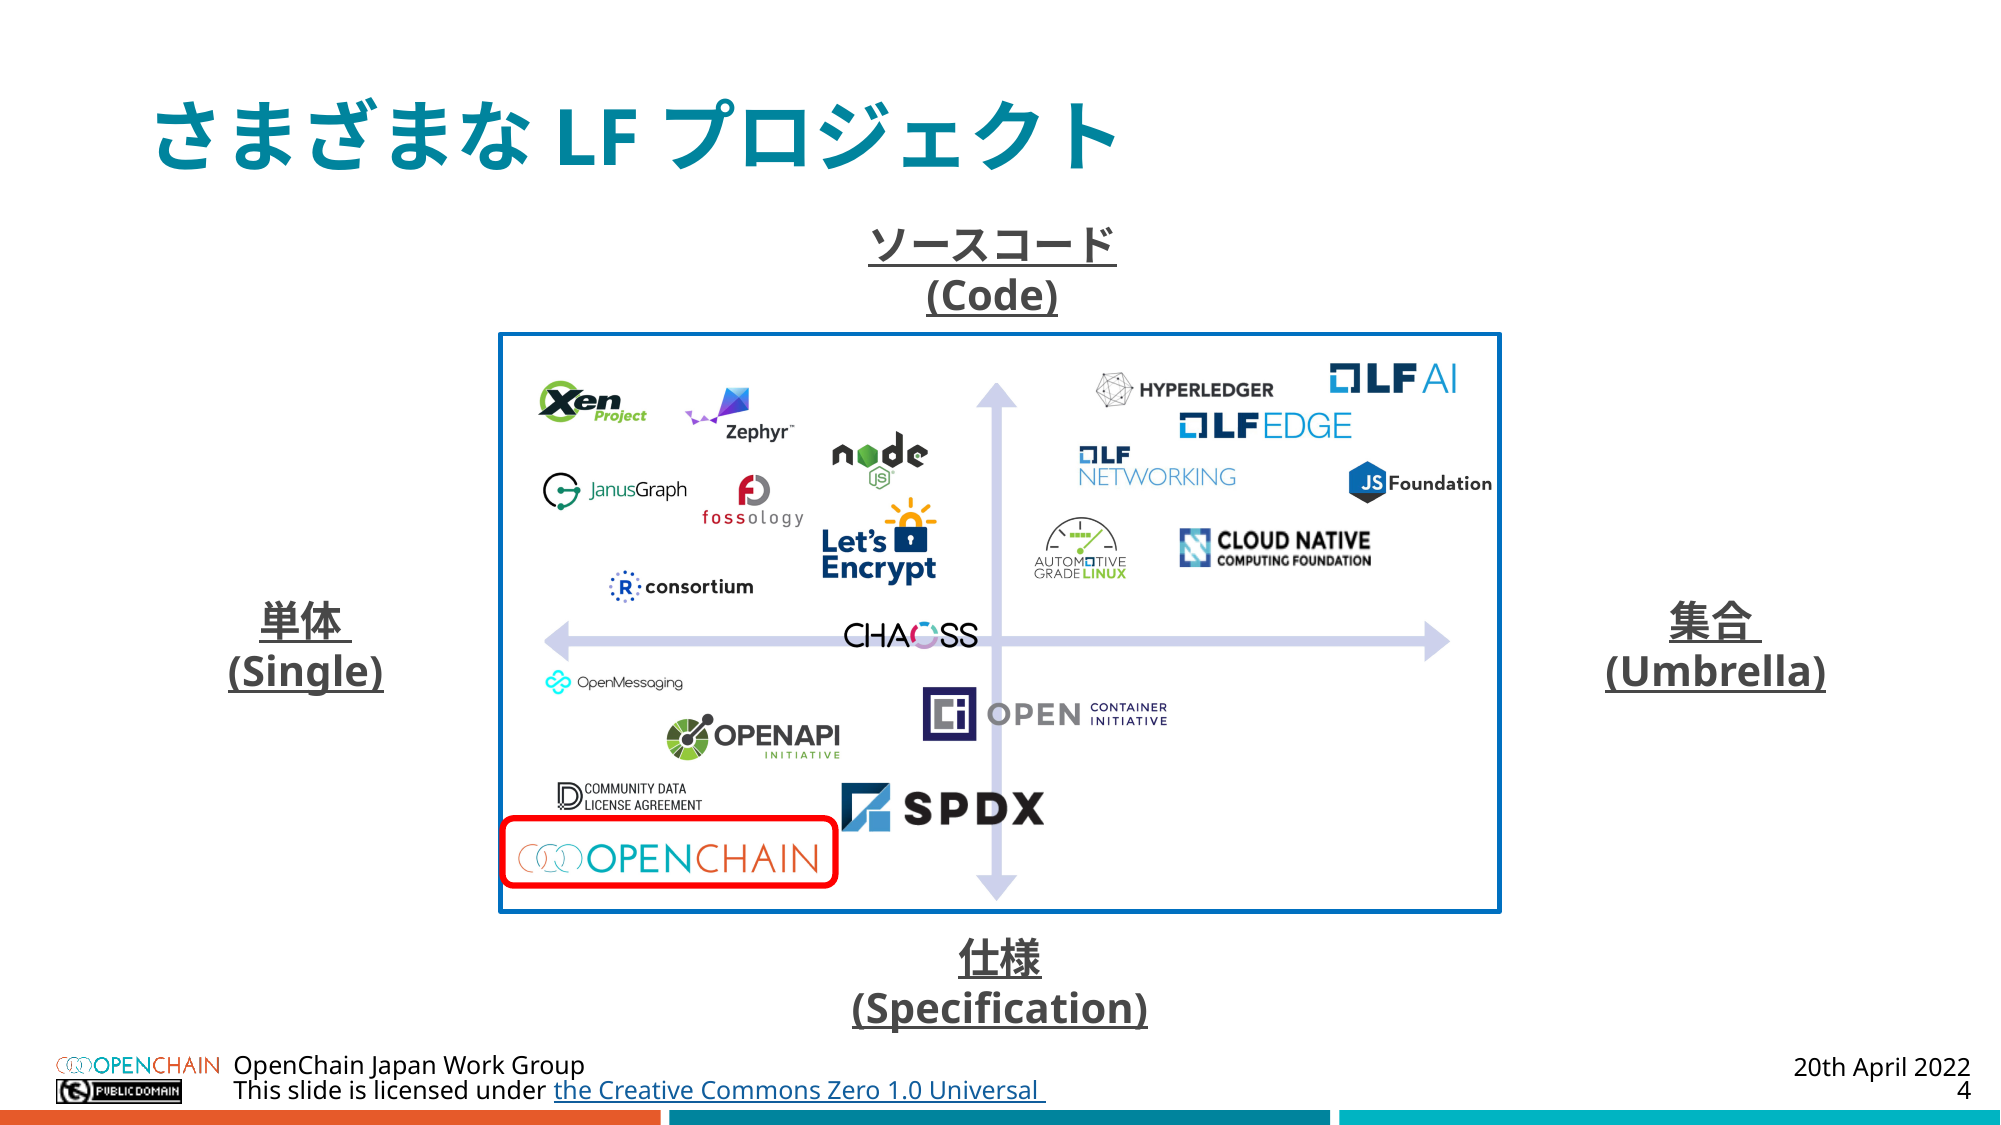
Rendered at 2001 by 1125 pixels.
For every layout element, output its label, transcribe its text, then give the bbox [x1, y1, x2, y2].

text_box 仕様 (Specification) [795, 923, 1204, 1040]
picture [56, 1079, 182, 1104]
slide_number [1536, 1052, 1987, 1079]
title さまざまなLFプロジェクト [146, 87, 1839, 193]
text_box ソースコード (Code) [756, 214, 1229, 324]
text_box 単体 (Single) [155, 590, 456, 700]
footer OpenChain Japan Work Group [218, 1053, 690, 1077]
text_box 集合 (Umbrella) [1511, 590, 1920, 700]
picture [56, 1056, 218, 1074]
slide_number 4 [1536, 1079, 1987, 1103]
picture [502, 335, 1498, 910]
